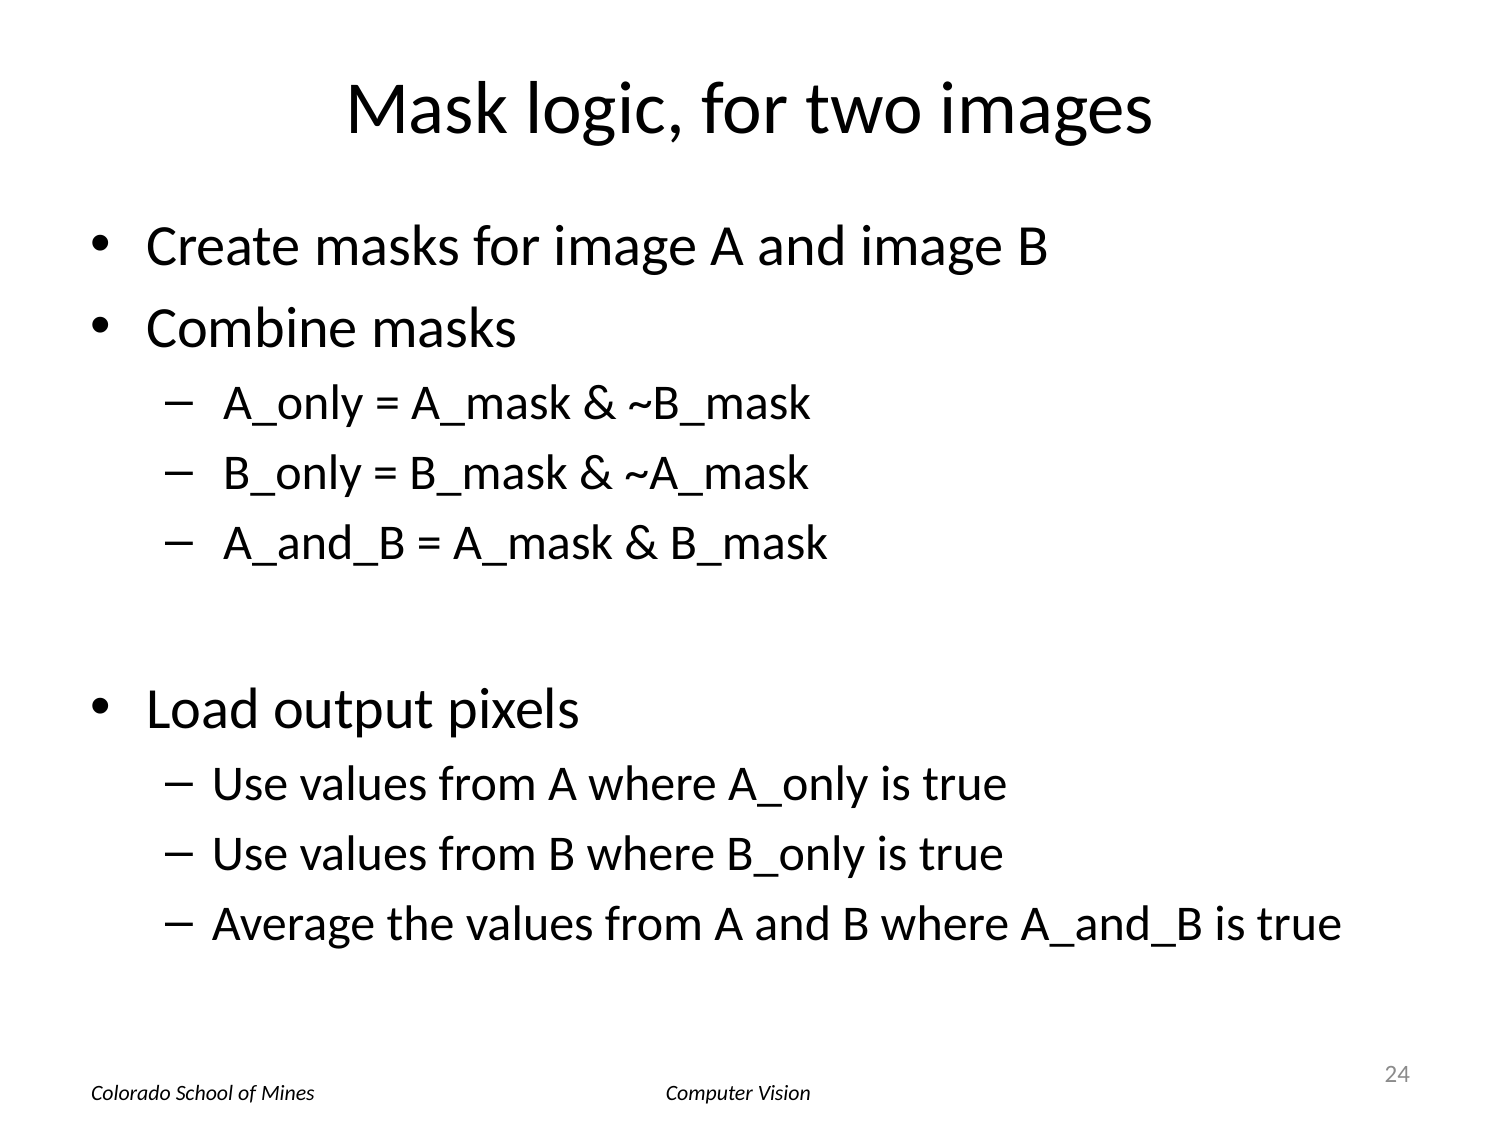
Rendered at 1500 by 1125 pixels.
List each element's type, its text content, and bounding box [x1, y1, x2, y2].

title Mask logic, for two images [75, 45, 1425, 163]
slide_number 24 [1074, 1042, 1425, 1103]
list Create masks for image A and image B Combine masks A_only = A_mask & ~B_mask B_only = B_mask & ~A_mask A_and_B = A_mask & B_mask Load output pixels Use values from A where A_only is true Use values from B where B_only is true Average the values from A and B where A_and_B is true [75, 200, 1425, 1005]
